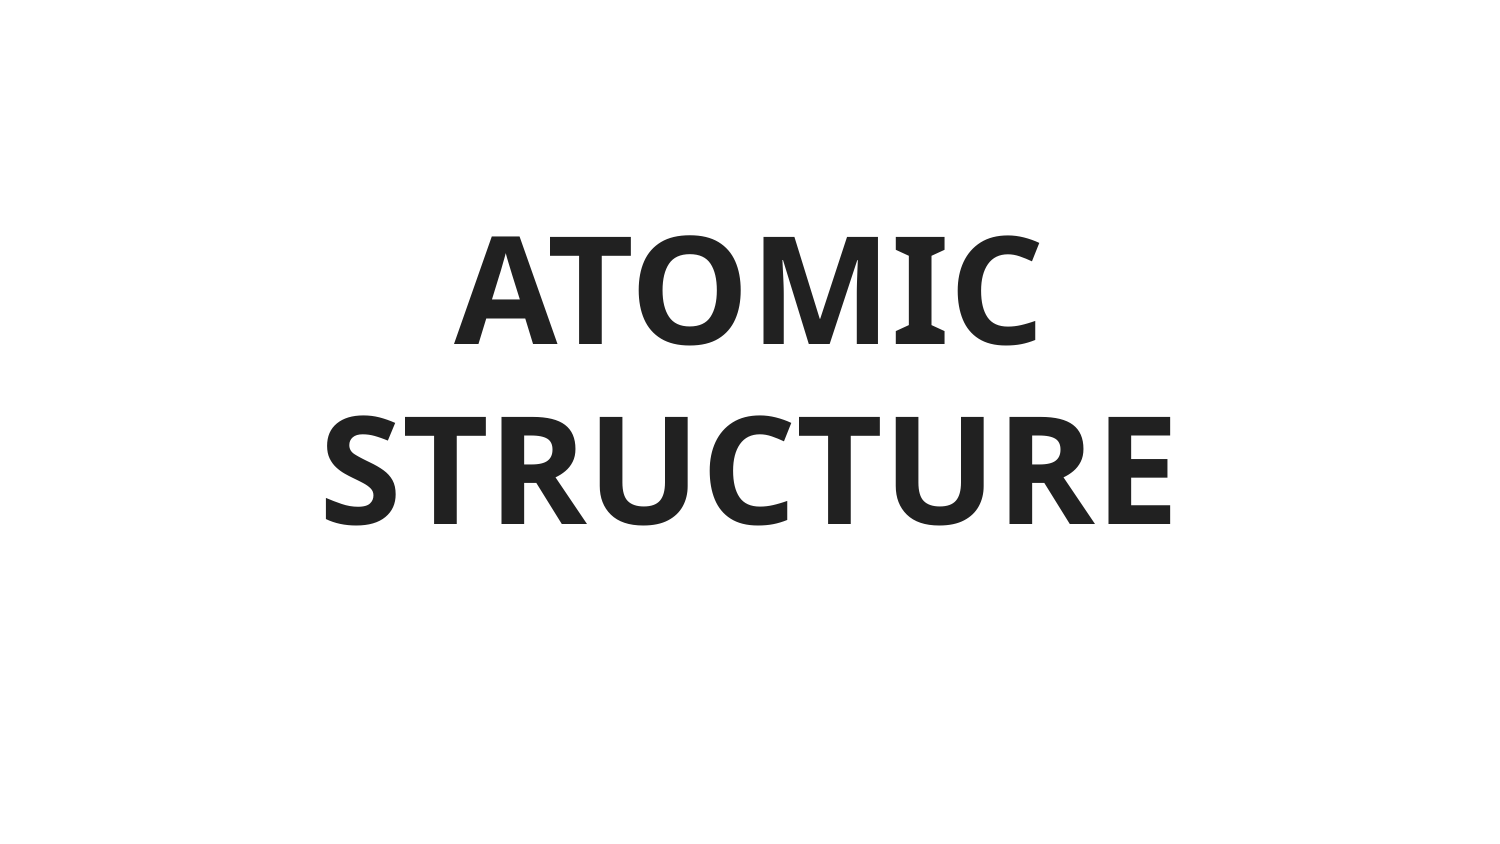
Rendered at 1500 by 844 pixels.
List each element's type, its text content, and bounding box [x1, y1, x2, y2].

text_box ATOMIC STRUCTURE [187, 187, 1313, 563]
